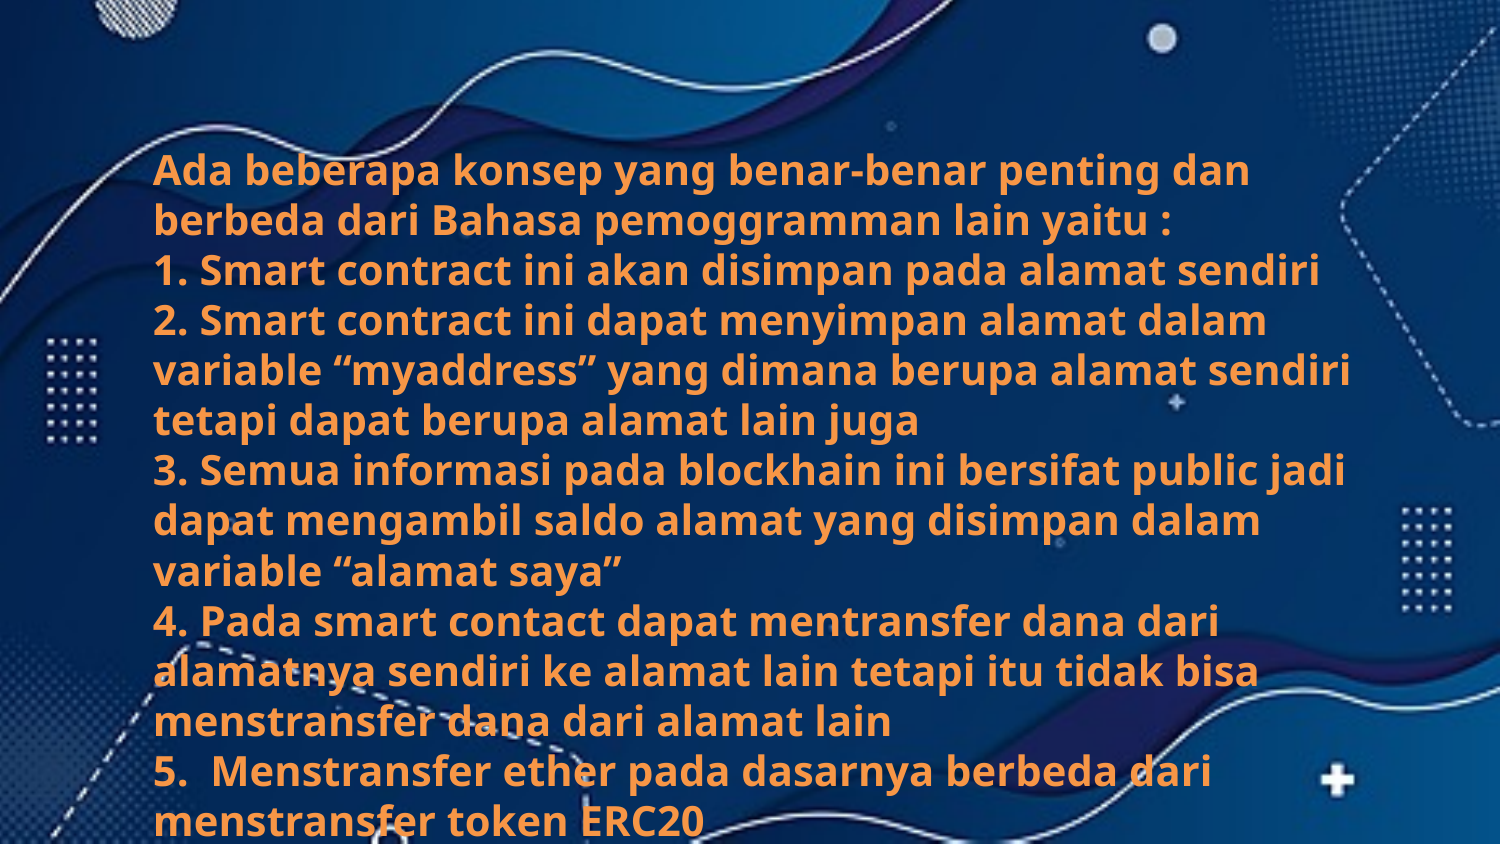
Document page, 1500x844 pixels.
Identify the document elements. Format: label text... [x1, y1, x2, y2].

picture [0, 0, 1500, 844]
text_box Ada beberapa konsep yang benar-benar penting dan berbeda dari Bahasa pemoggramman lain yaitu : 1. Smart contract ini akan disimpan pada alamat sendiri 2. Smart contract ini dapat menyimpan alamat dalam variable “myaddress” yang dimana berupa alamat sendiri tetapi dapat berupa alamat lain juga 3. Semua informasi pada blockhain ini bersifat public jadi dapat mengambil saldo alamat yang disimpan dalam variable “alamat saya” 4. Pada smart contact dapat mentransfer dana dari alamatnya sendiri ke alamat lain tetapi itu tidak bisa menstransfer dana dari alamat lain 5. Menstransfer ether pada dasarnya berbeda dari menstransfer token ERC20 [138, 136, 1399, 844]
